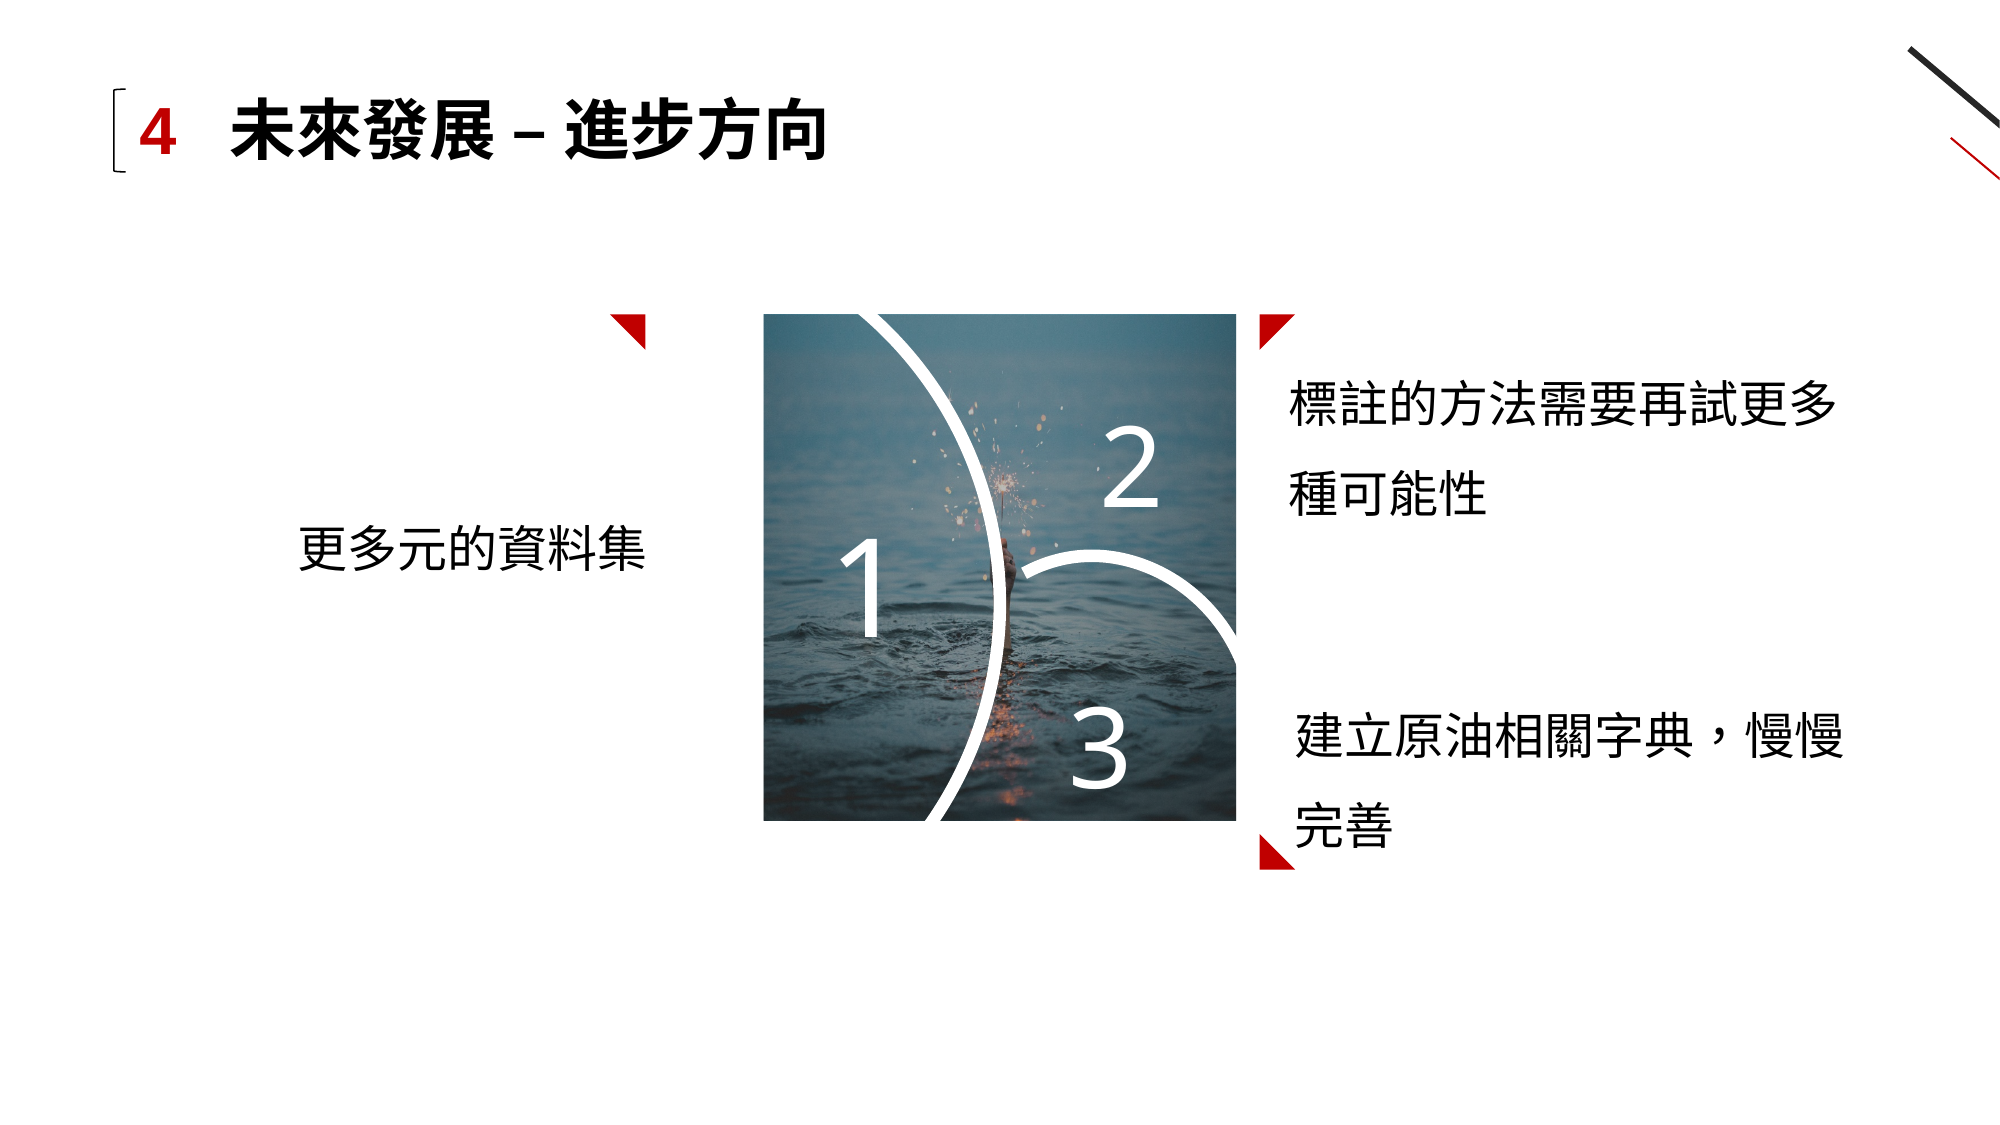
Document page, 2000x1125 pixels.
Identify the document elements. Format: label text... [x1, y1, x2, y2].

text_box [607, 312, 648, 352]
text_box 標註的方法需要再試更多種可能性 [1241, 334, 1893, 530]
text_box 更多元的資料集 [282, 480, 758, 585]
text_box [1241, 658, 1247, 675]
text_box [763, 314, 1237, 821]
text_box [113, 88, 126, 173]
text_box [229, 217, 930, 990]
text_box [1909, 48, 2000, 192]
text_box 4 未來發展 – 進步方向 [124, 80, 845, 176]
text_box [1257, 832, 1298, 872]
text_box 建立原油相關字典，慢慢完善 [1279, 666, 1866, 862]
text_box [1257, 312, 1298, 352]
